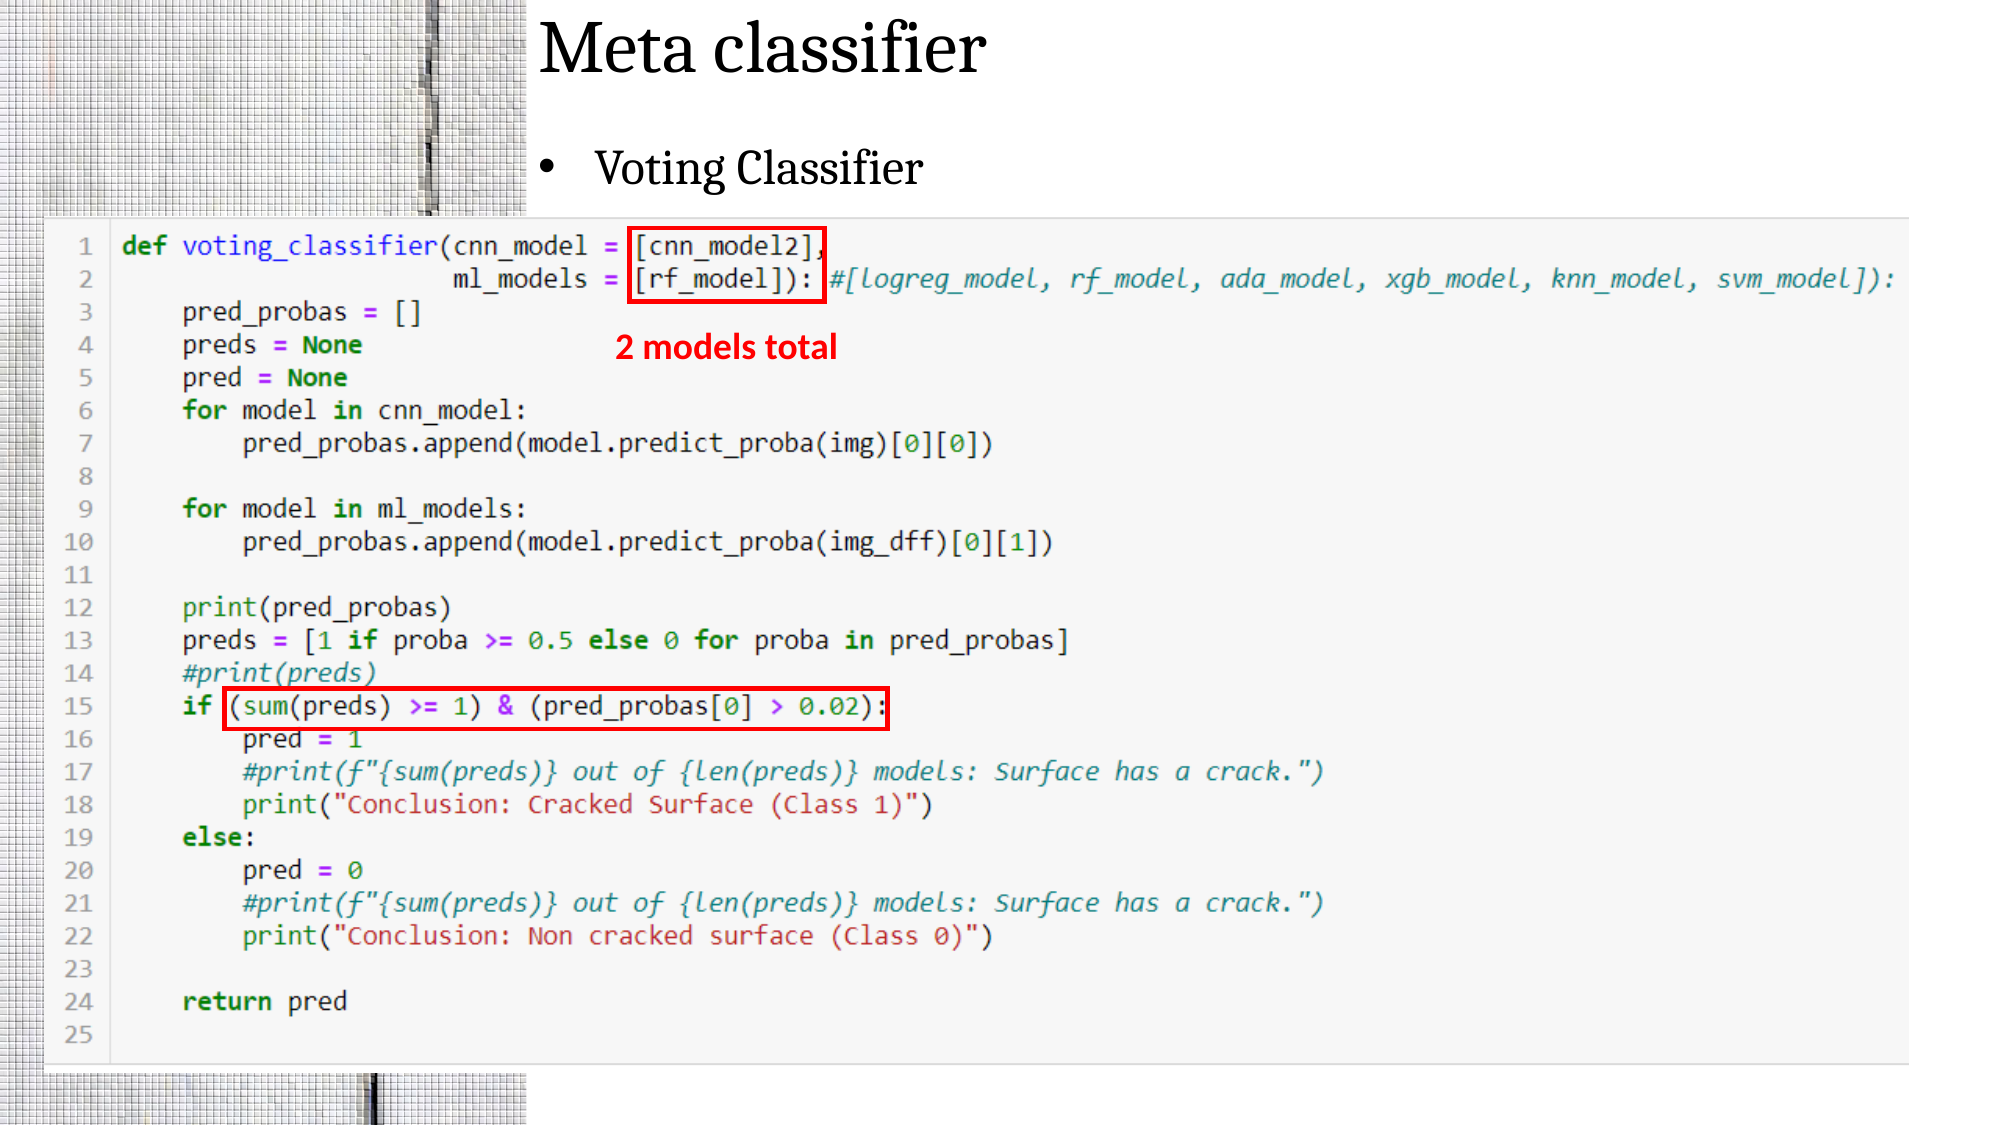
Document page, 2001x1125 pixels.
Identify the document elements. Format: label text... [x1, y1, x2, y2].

title Meta classifier [523, 0, 1847, 134]
picture [0, 0, 1909, 1125]
text_box Voting Classifier [523, 134, 1847, 211]
